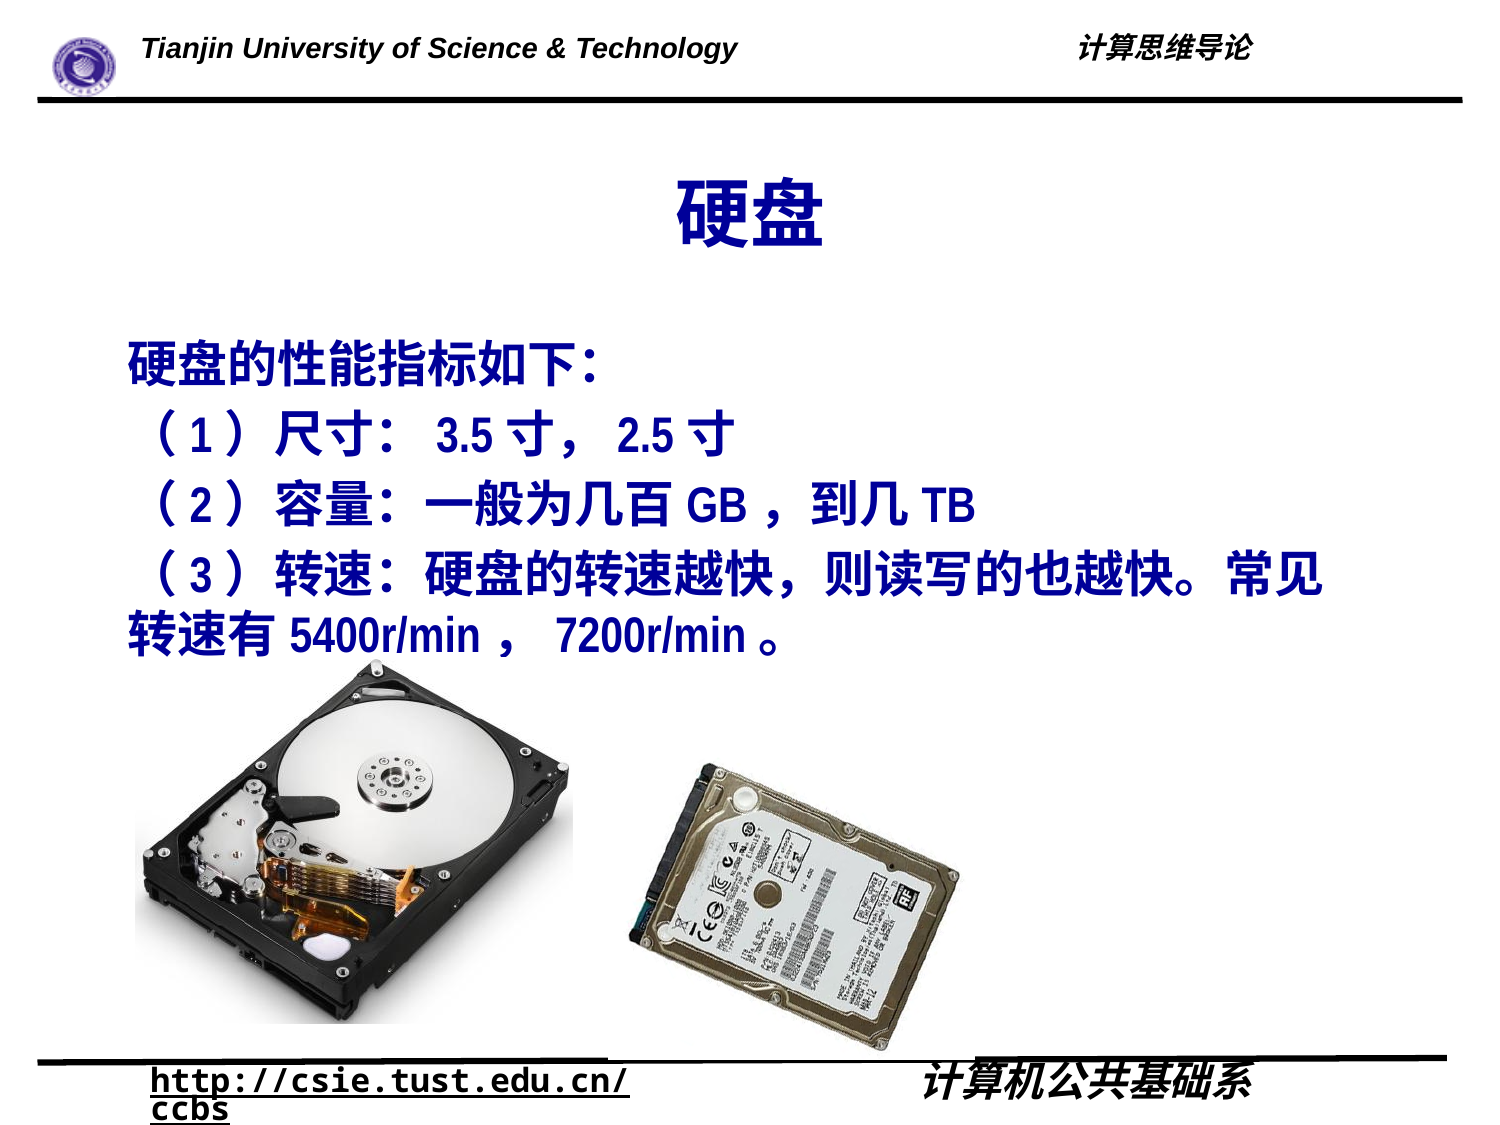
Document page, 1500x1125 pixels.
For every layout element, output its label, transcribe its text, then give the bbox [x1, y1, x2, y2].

title 硬盘 [112, 99, 1388, 288]
picture [135, 657, 573, 1024]
list 硬盘的性能指标如下： （1）尺寸：3.5寸，2.5寸 （2）容量：一般为几百GB，到几TB （3）转速：硬盘的转速越快，则读写的也越快。常见转速有5400r/min，7200r/min。 [112, 324, 1388, 1000]
picture [52, 37, 116, 97]
picture [608, 753, 975, 1060]
